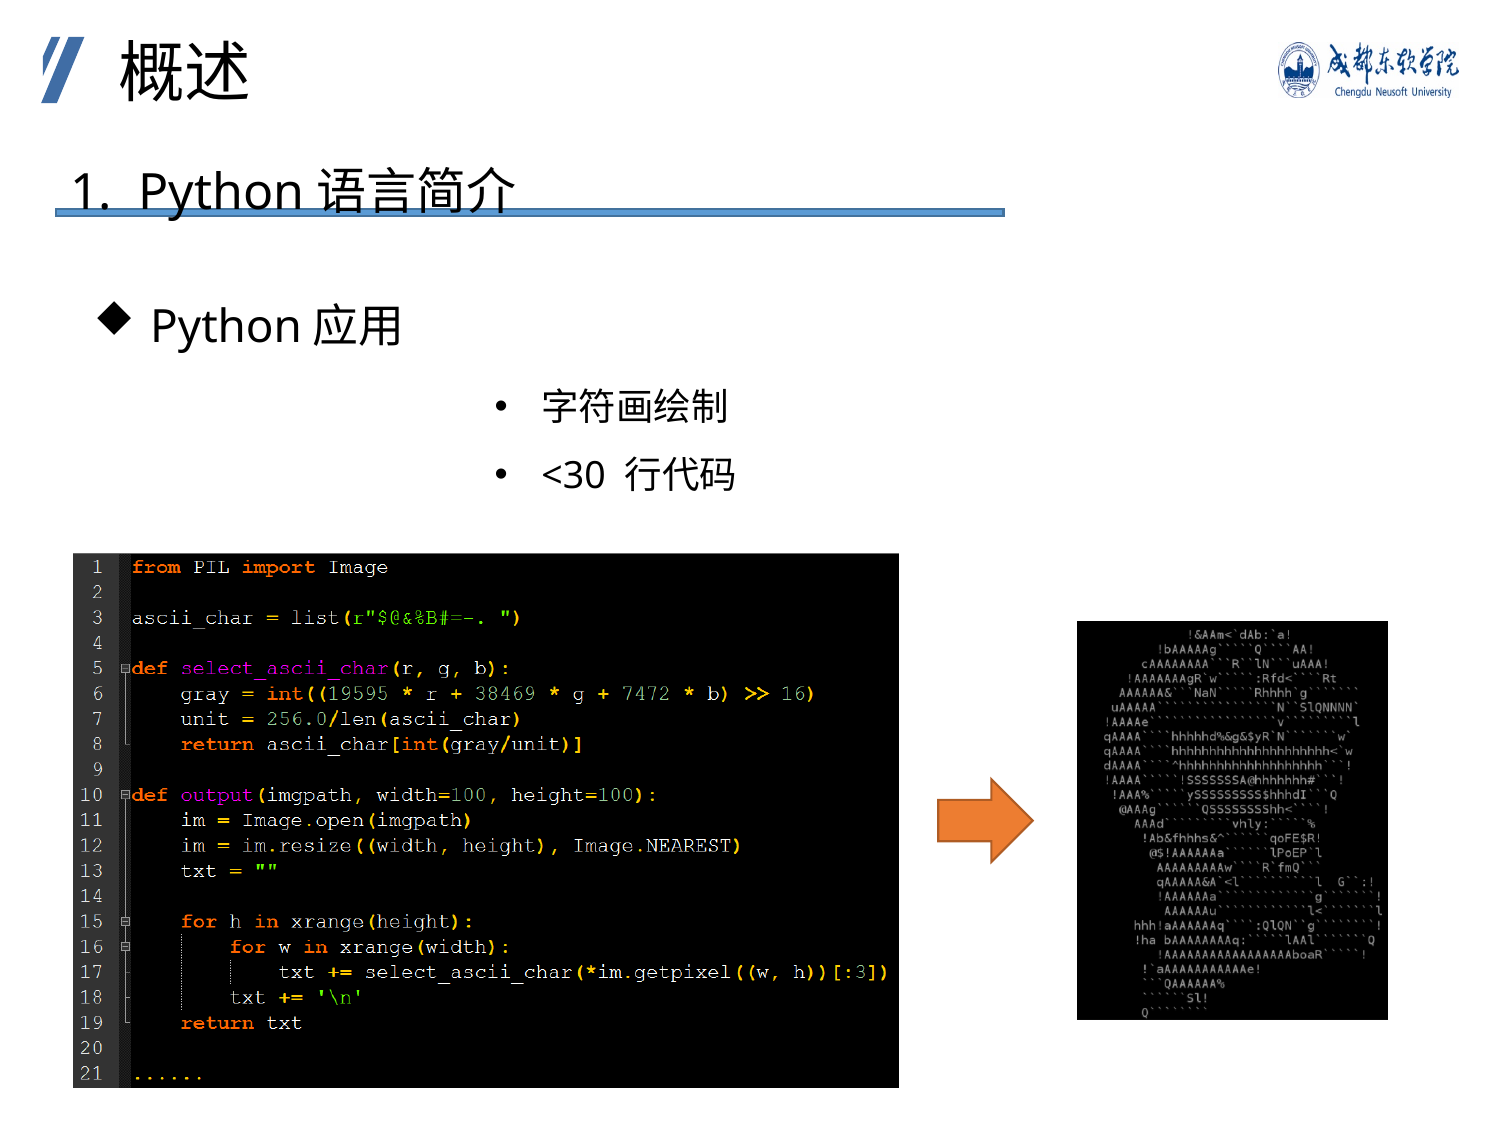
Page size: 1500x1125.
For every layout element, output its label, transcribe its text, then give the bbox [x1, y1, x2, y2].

text_box [873, 208, 1005, 217]
picture [1077, 621, 1388, 1020]
text_box [937, 776, 1035, 865]
text_box 概述 [103, 30, 1228, 119]
picture [1278, 42, 1459, 98]
text_box Python应用 [79, 261, 1204, 359]
picture [73, 553, 899, 1088]
text_box 字符画绘制 <30 行代码 [479, 353, 830, 504]
text_box 1. Python语言简介 [55, 122, 873, 227]
